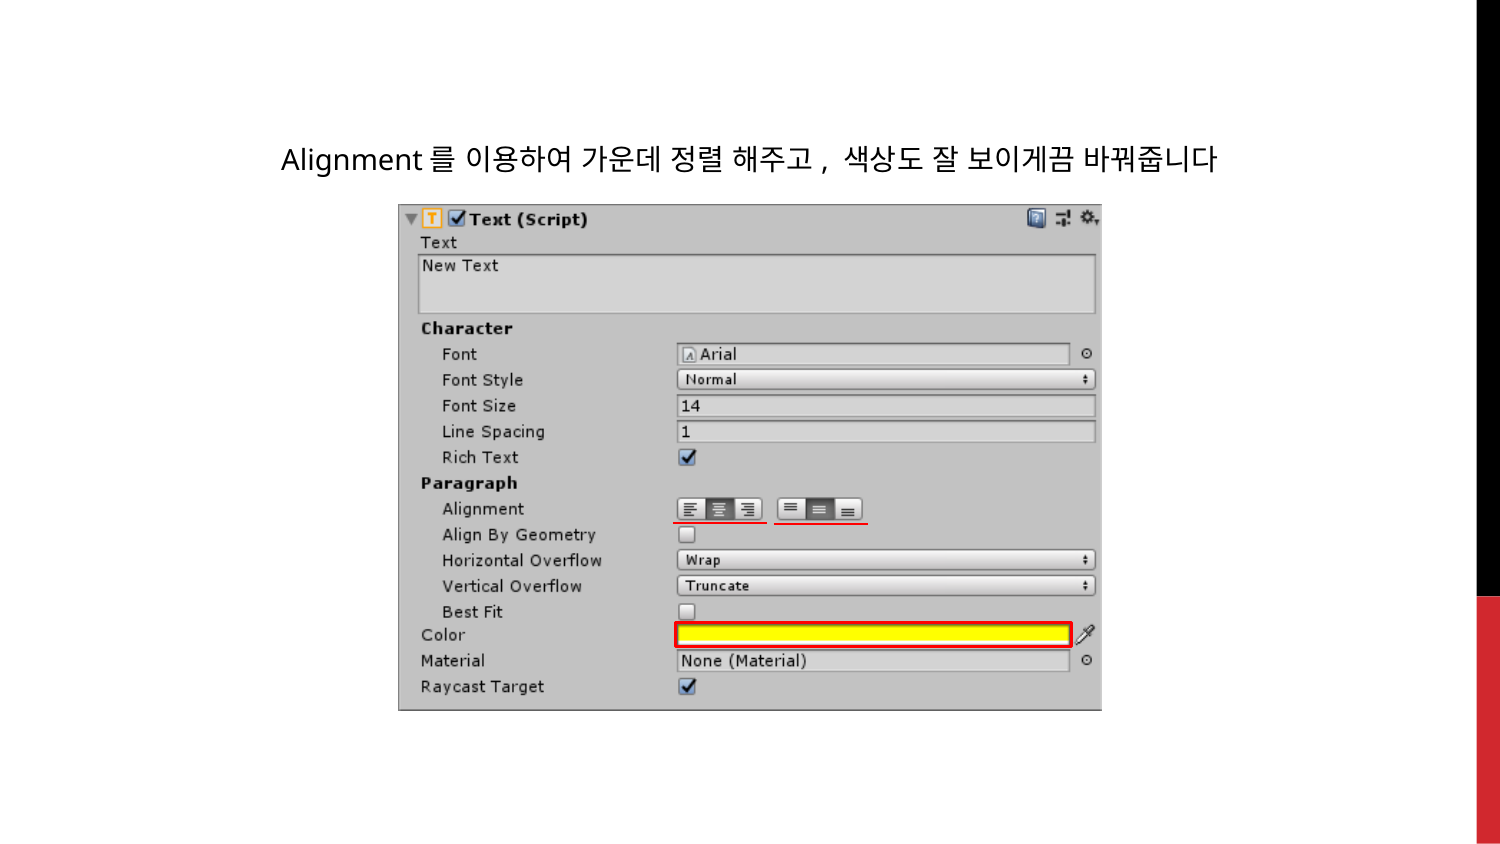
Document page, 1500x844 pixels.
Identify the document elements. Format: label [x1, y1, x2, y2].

text_box [301, 132, 1199, 711]
